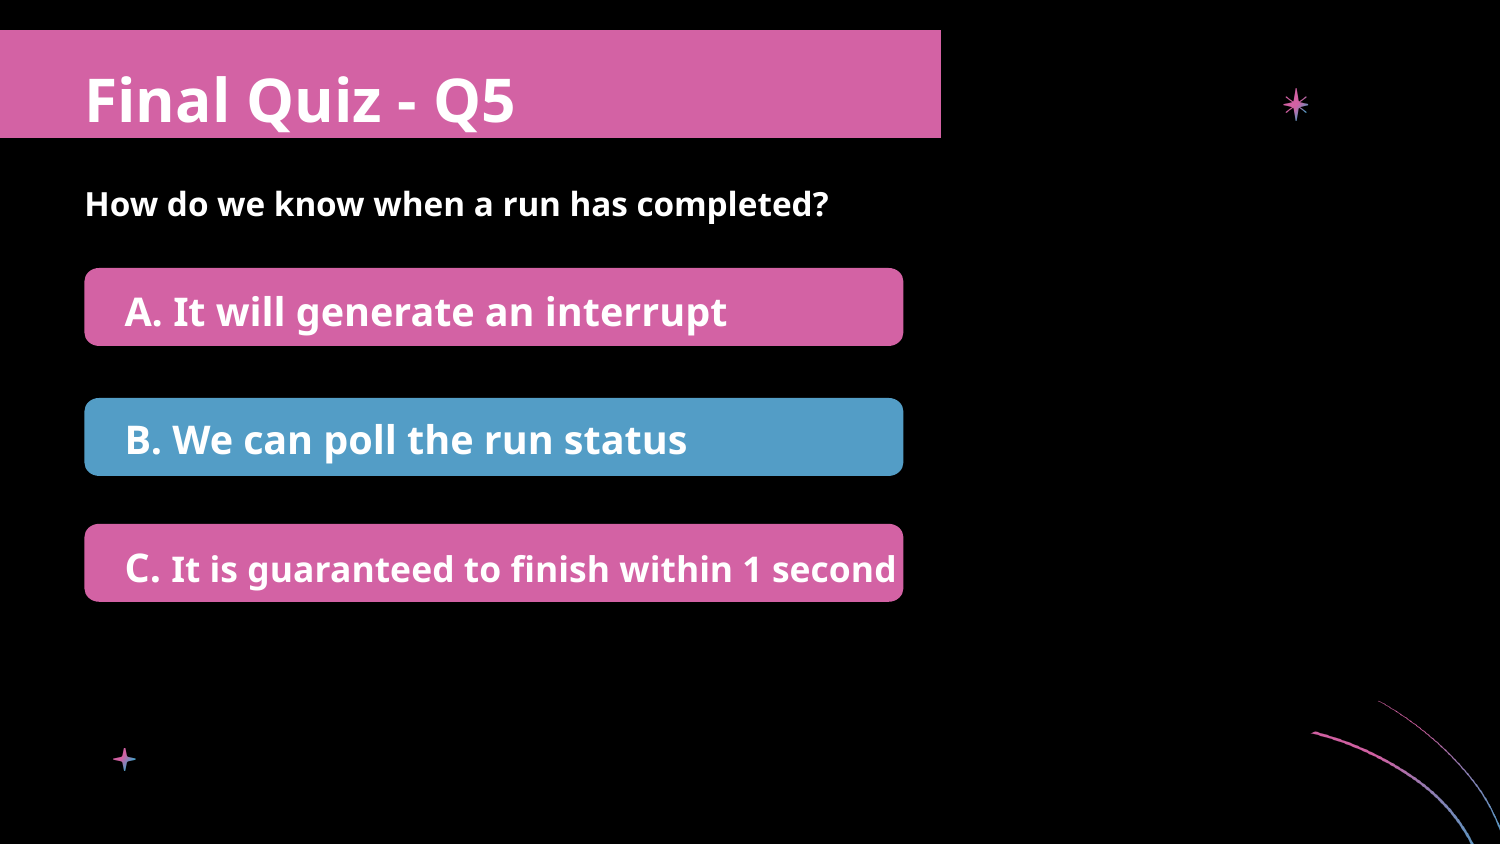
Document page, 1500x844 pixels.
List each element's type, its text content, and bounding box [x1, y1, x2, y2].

text_box [1283, 88, 1309, 121]
text_box [1246, 676, 1500, 844]
text_box [113, 748, 136, 771]
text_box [84, 514, 904, 603]
text_box [84, 397, 904, 476]
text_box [0, 20, 942, 139]
text_box B. We can poll the run status [124, 396, 774, 474]
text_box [84, 258, 904, 347]
text_box How do we know when a run has completed? [84, 177, 1447, 224]
